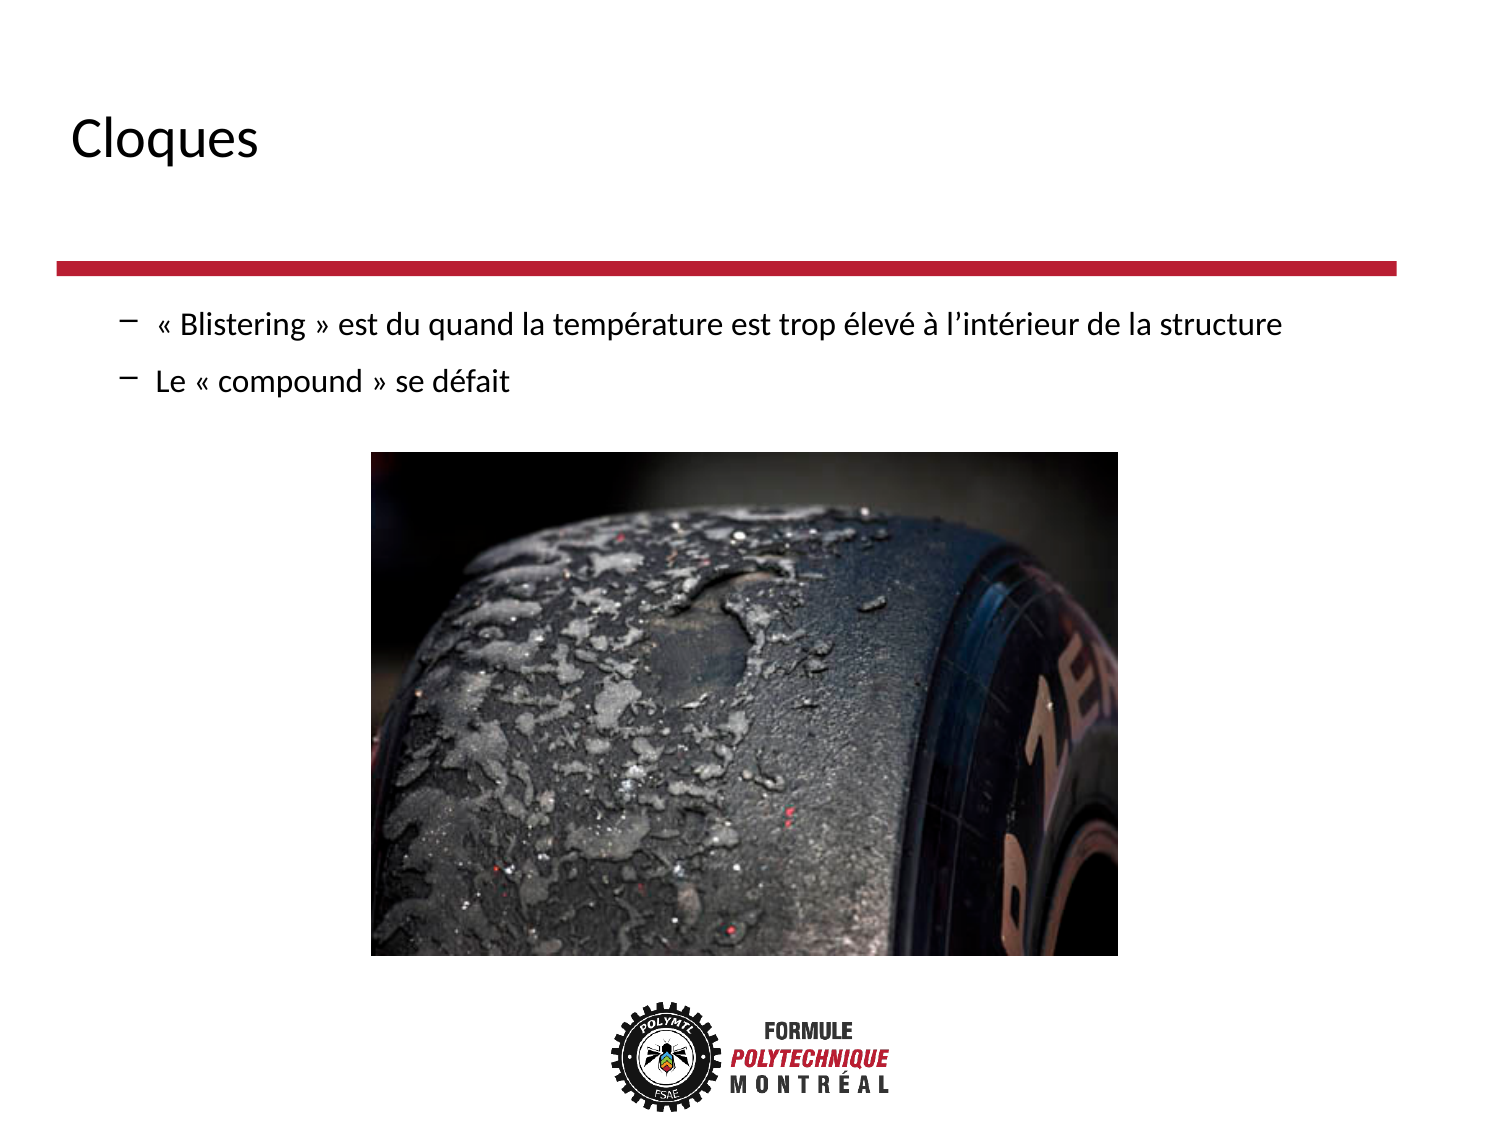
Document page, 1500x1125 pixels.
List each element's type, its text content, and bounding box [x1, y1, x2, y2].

picture [611, 1014, 889, 1112]
title Cloques [56, 38, 1397, 240]
picture [371, 452, 1118, 956]
list « Blistering » est du quand la température est trop élevé à l’intérieur de la structure Le « compound » se défait [103, 299, 1397, 1014]
